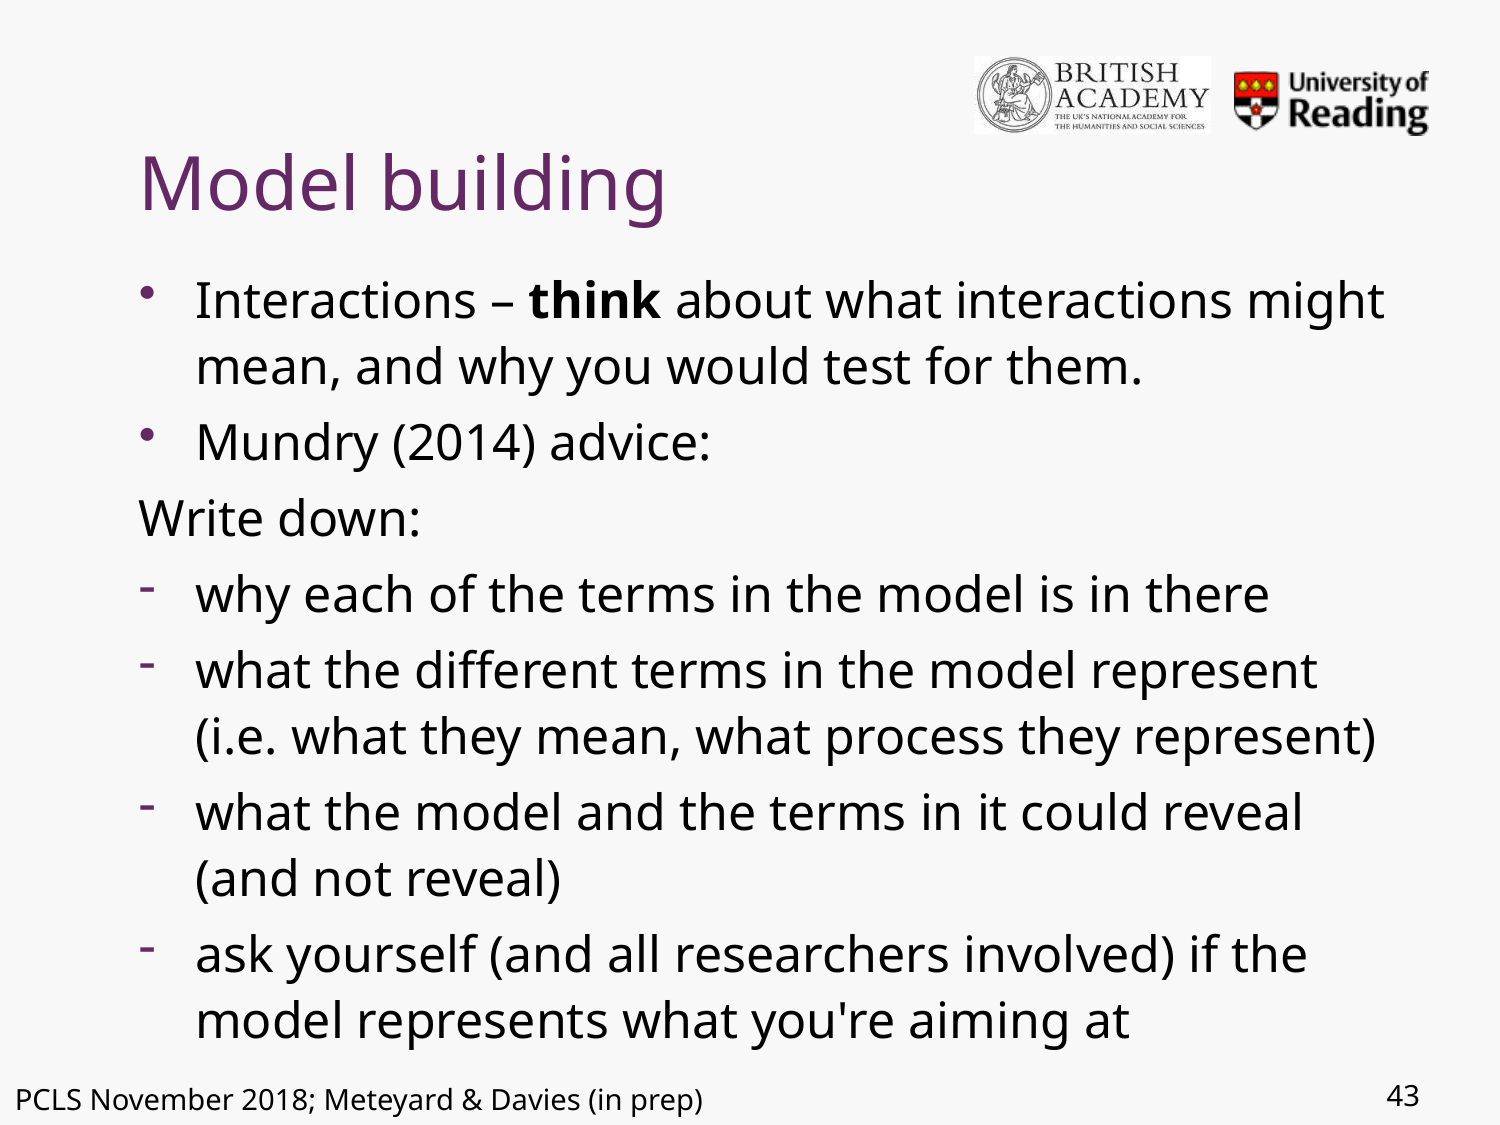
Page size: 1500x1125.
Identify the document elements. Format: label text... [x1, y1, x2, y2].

slide_number 43 [1324, 1069, 1436, 1125]
list Interactions – think about what interactions might mean, and why you would test for them. Mundry (2014) advice: Write down: why each of the terms in the model is in there what the different terms in the model represent (i.e. what they mean, what process they represent) what the model and the terms in it could reveal (and not reveal) ask yourself (and all researchers involved) if the model represents what you're aiming at [123, 255, 1425, 1125]
title Model building [123, 45, 1140, 233]
picture [1234, 71, 1429, 136]
